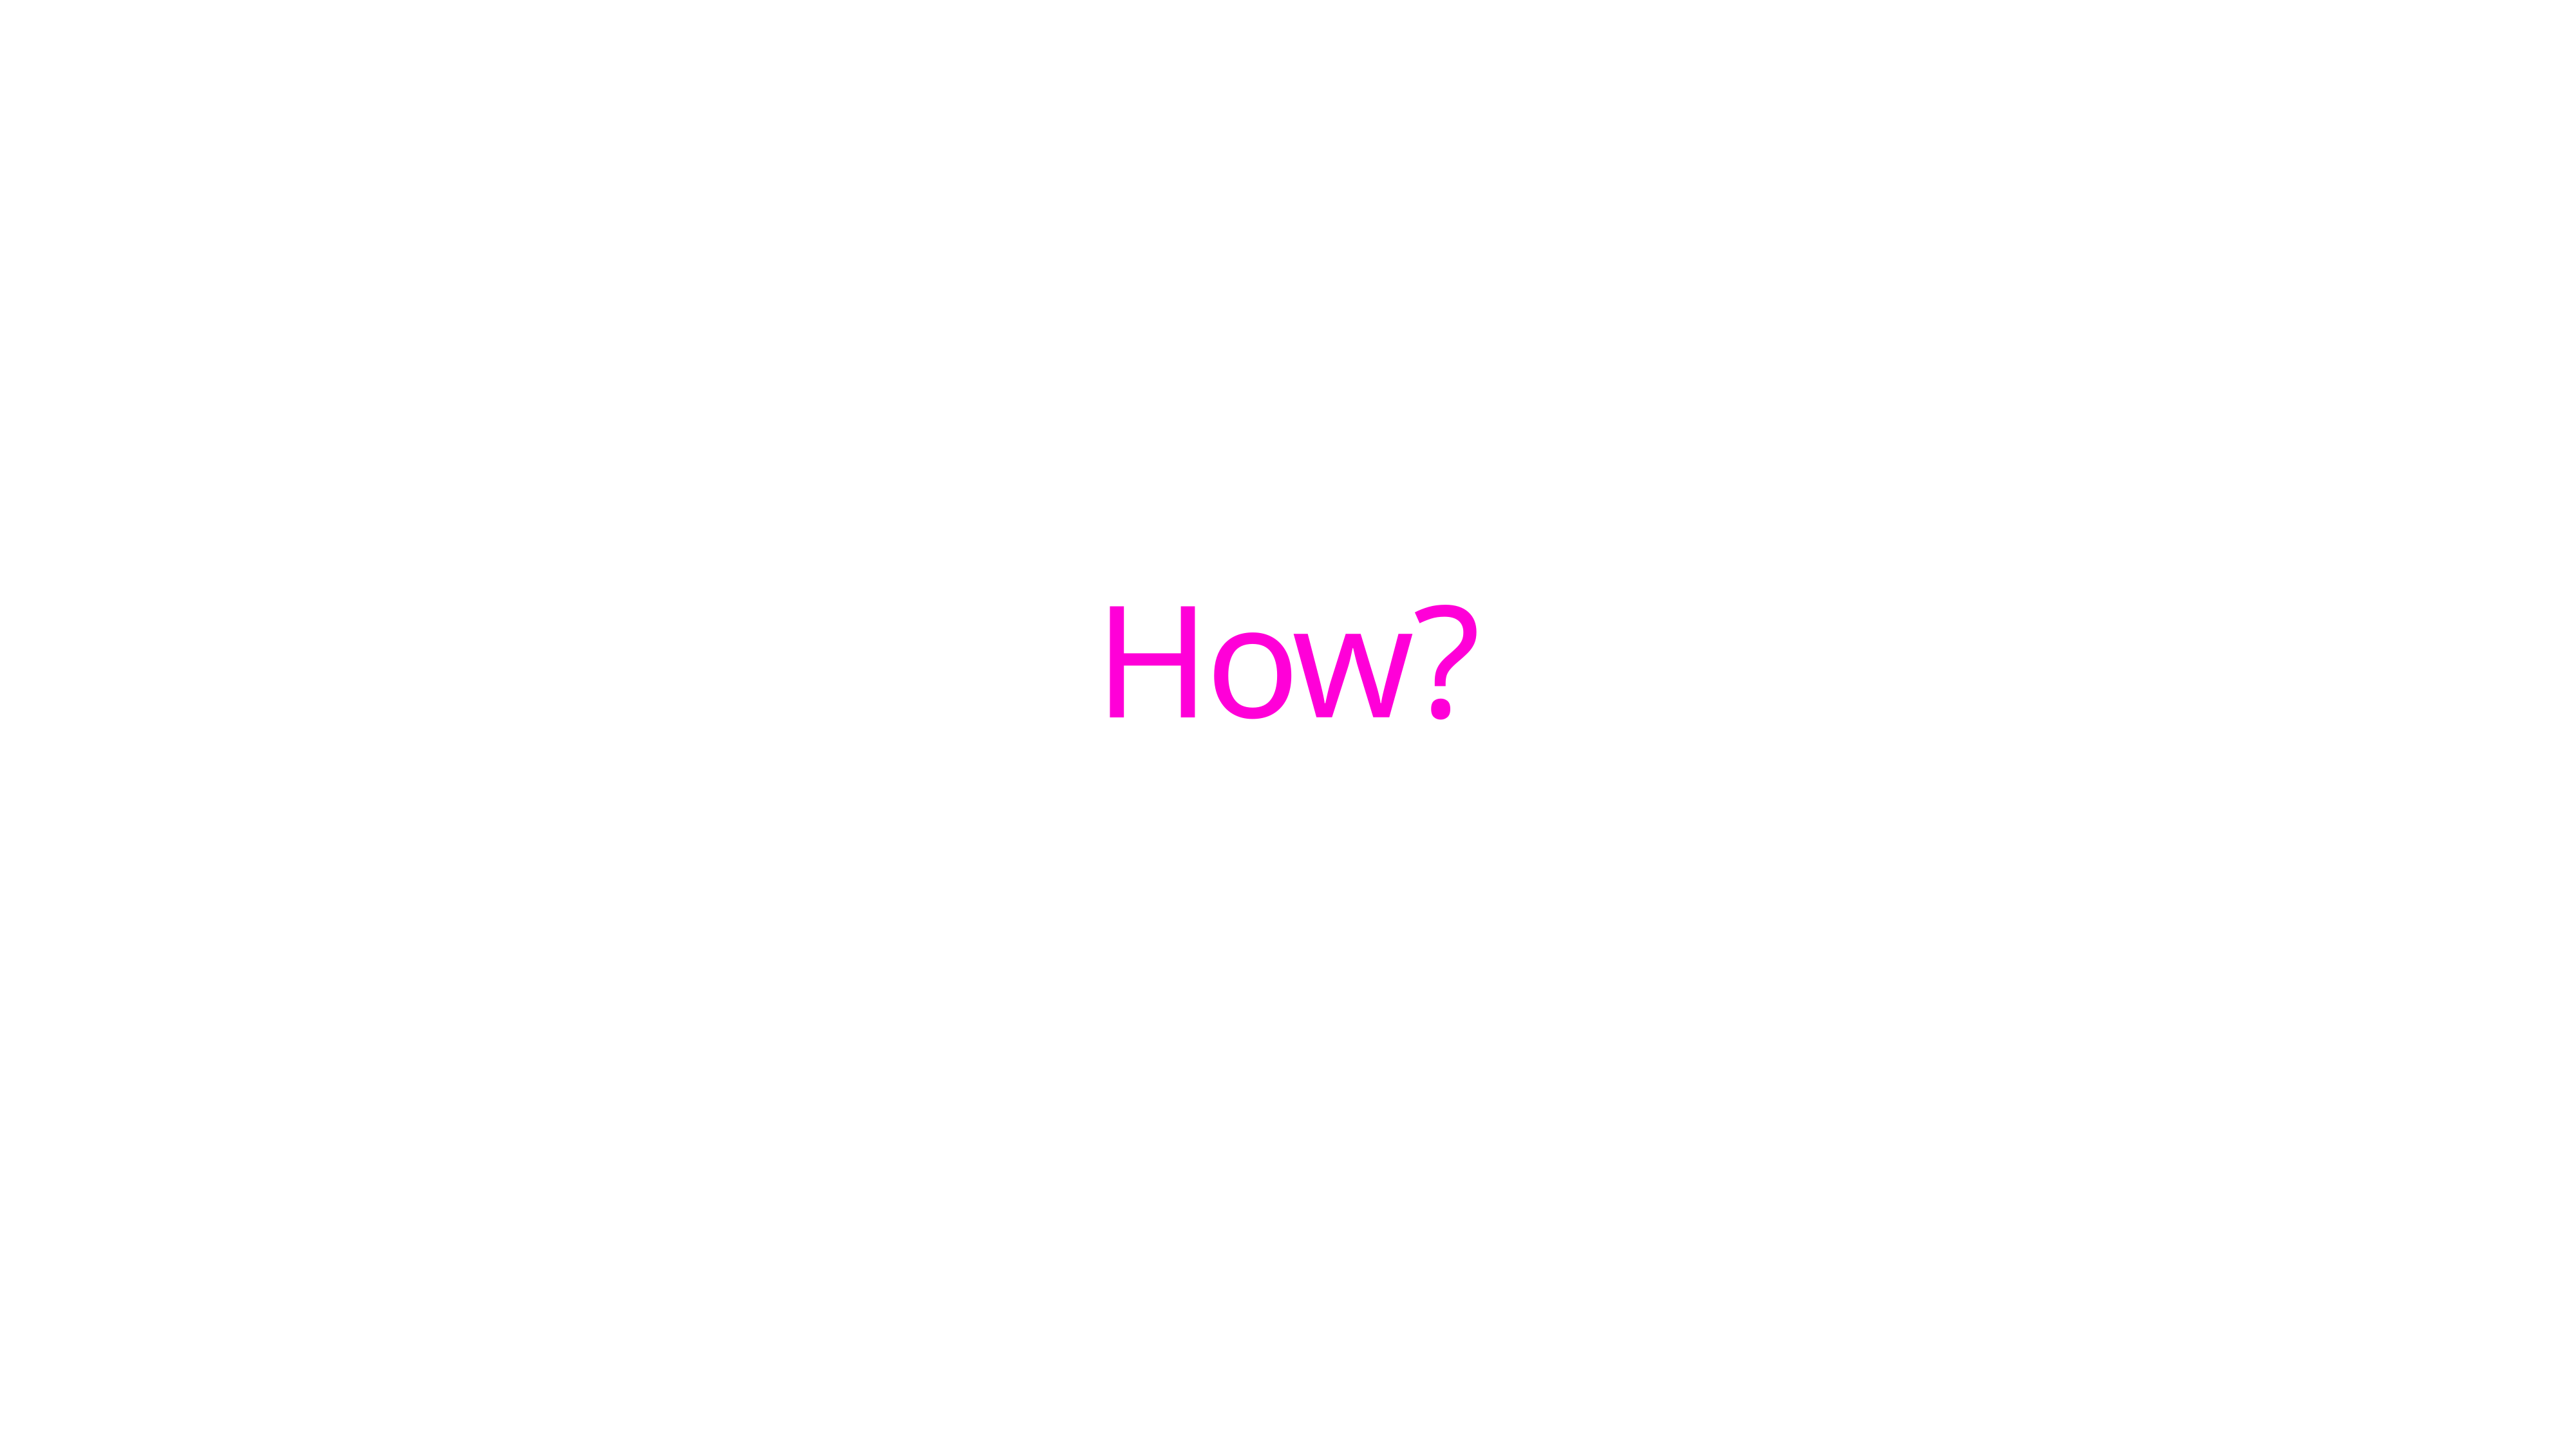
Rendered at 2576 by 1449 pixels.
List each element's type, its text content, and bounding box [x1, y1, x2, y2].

title How? [133, 347, 2443, 757]
